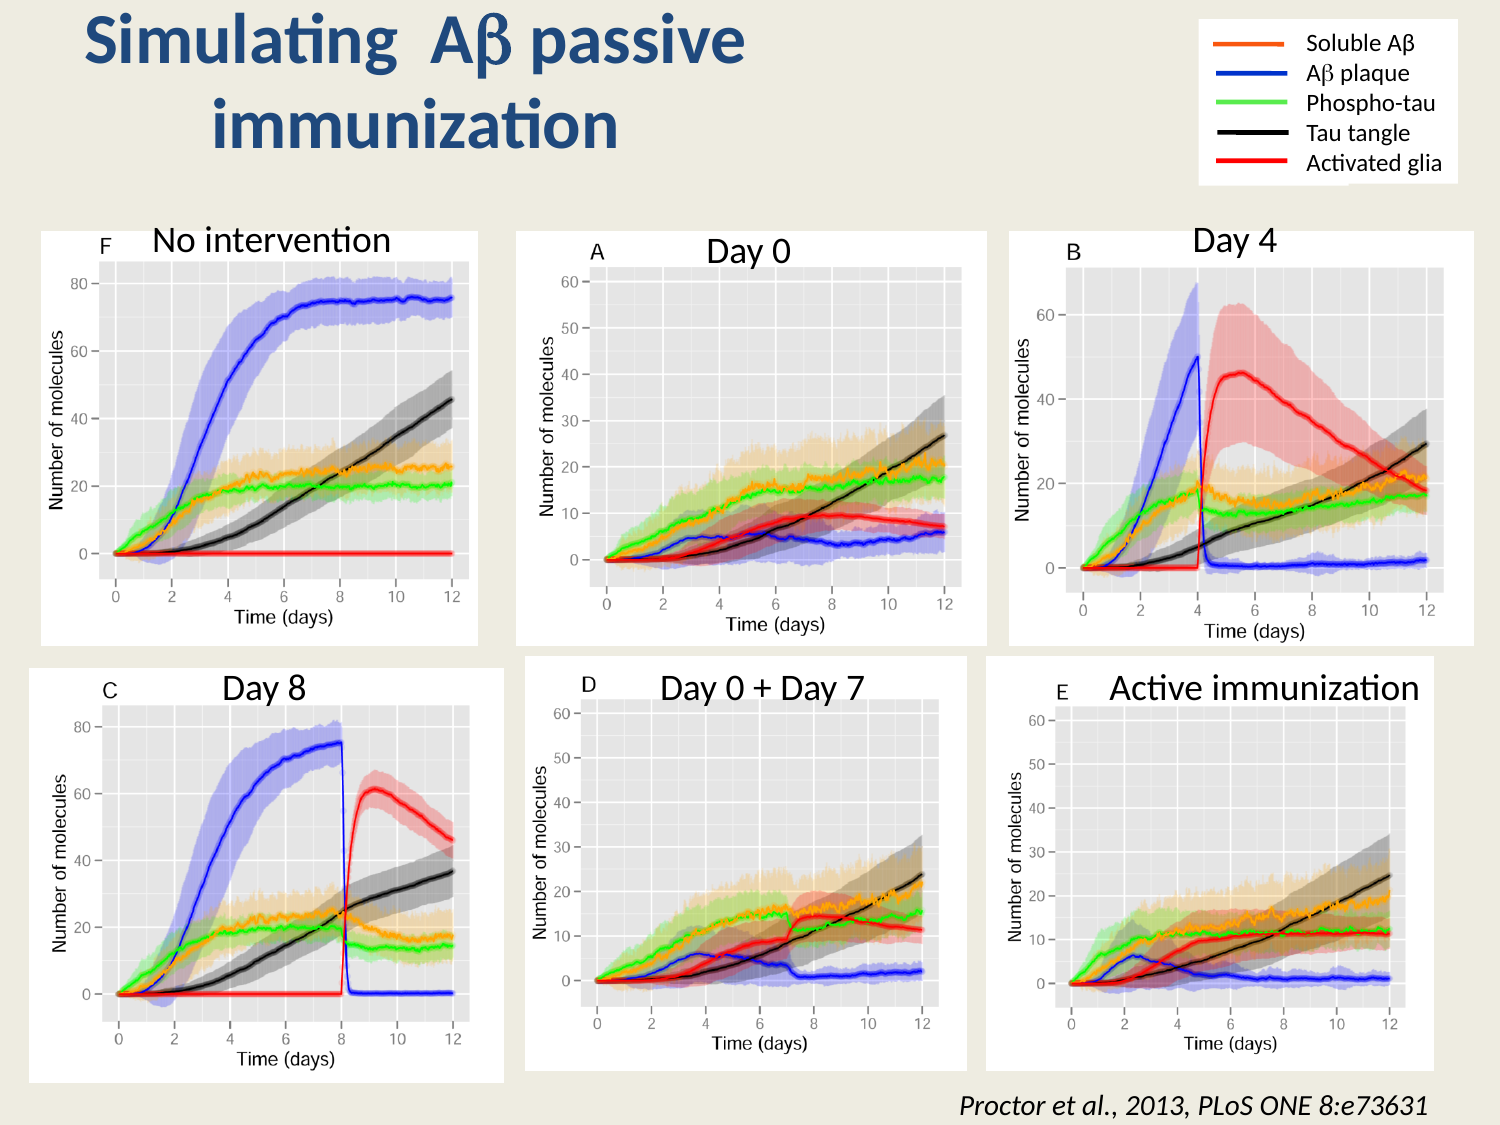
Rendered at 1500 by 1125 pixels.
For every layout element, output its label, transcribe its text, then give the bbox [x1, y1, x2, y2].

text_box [1198, 18, 1459, 186]
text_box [29, 207, 1475, 1083]
title Simulating Ab passive immunization [0, 0, 967, 172]
text_box Proctor et al., 2013, PLoS ONE 8:e73631 [944, 1091, 1445, 1125]
